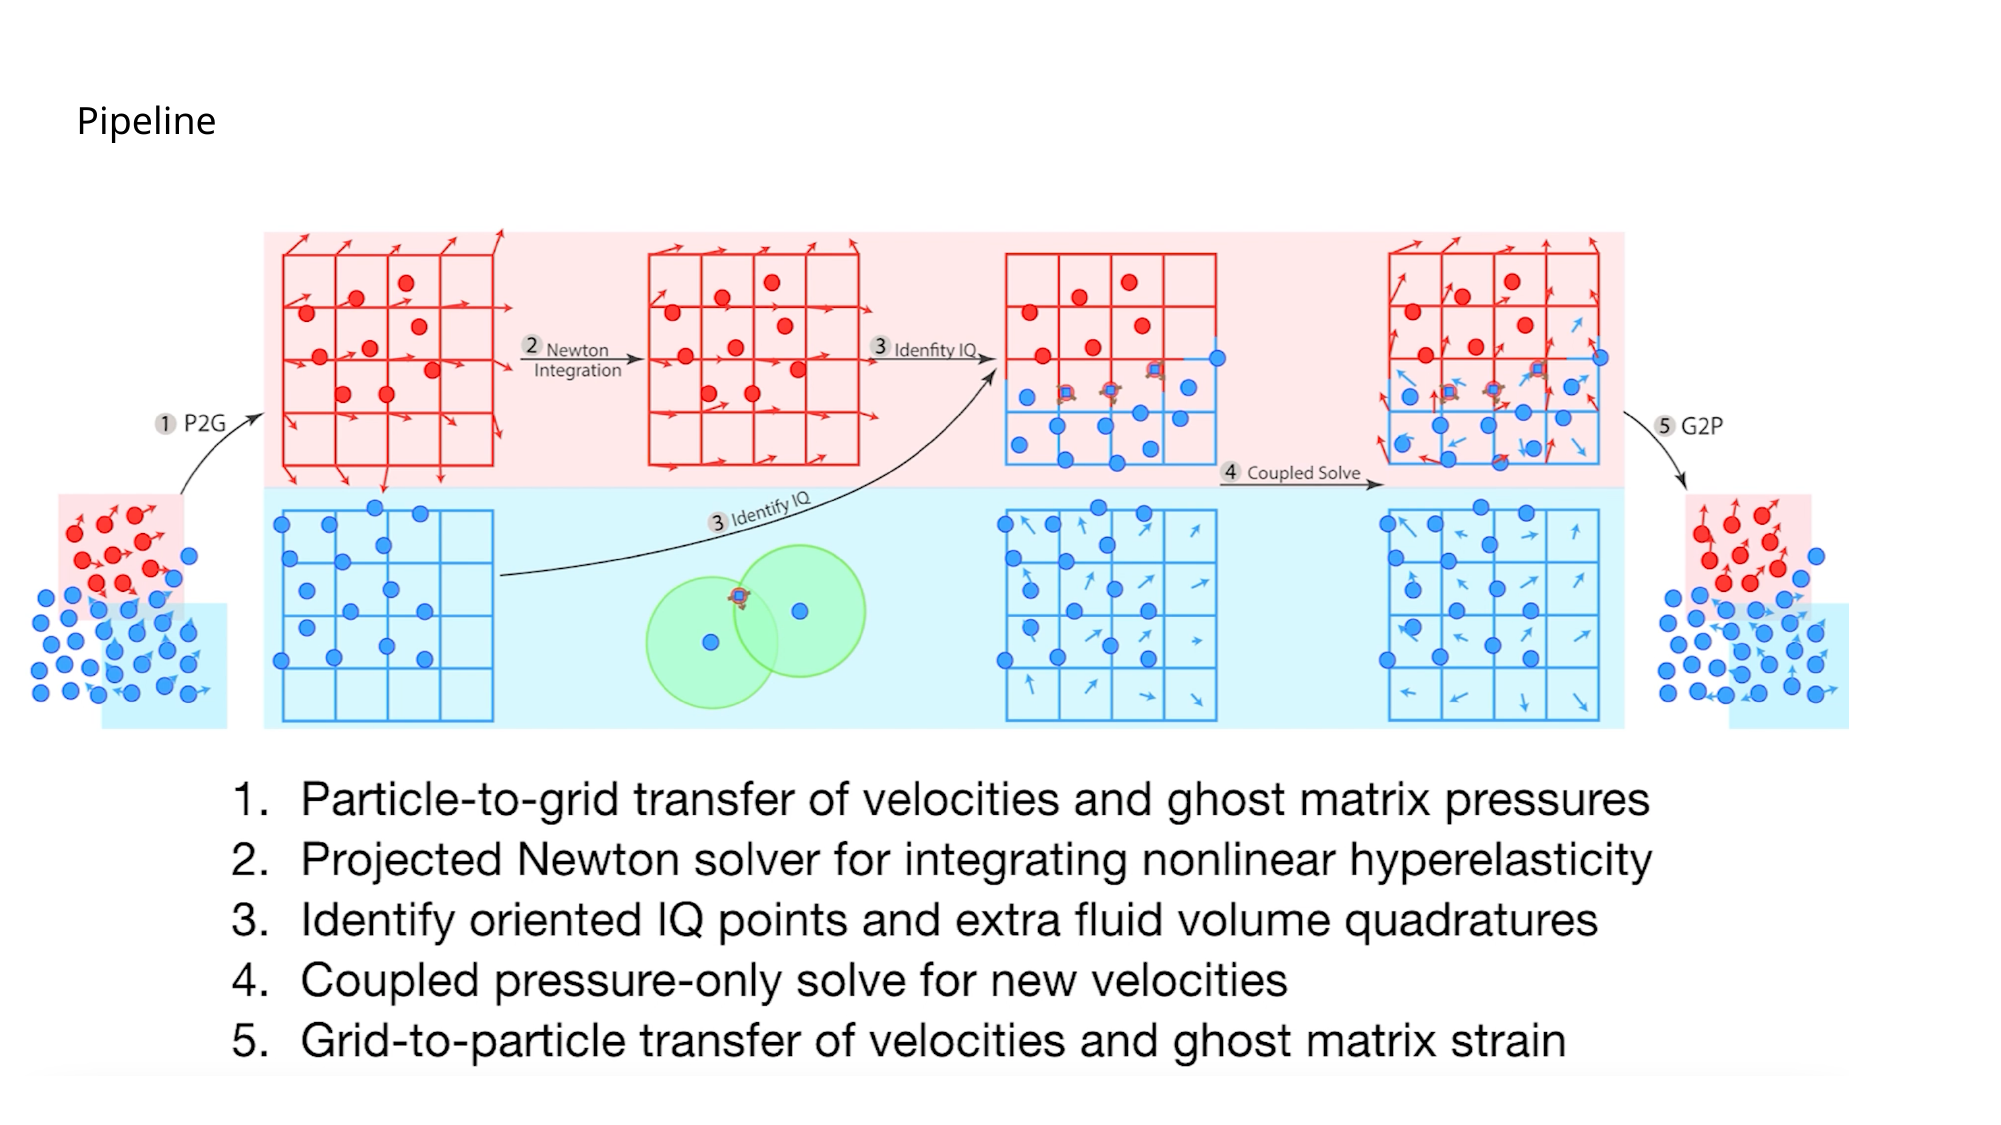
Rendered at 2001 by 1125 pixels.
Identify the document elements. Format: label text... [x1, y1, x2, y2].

text_box Pipeline [61, 89, 232, 150]
picture [15, 214, 1849, 1076]
